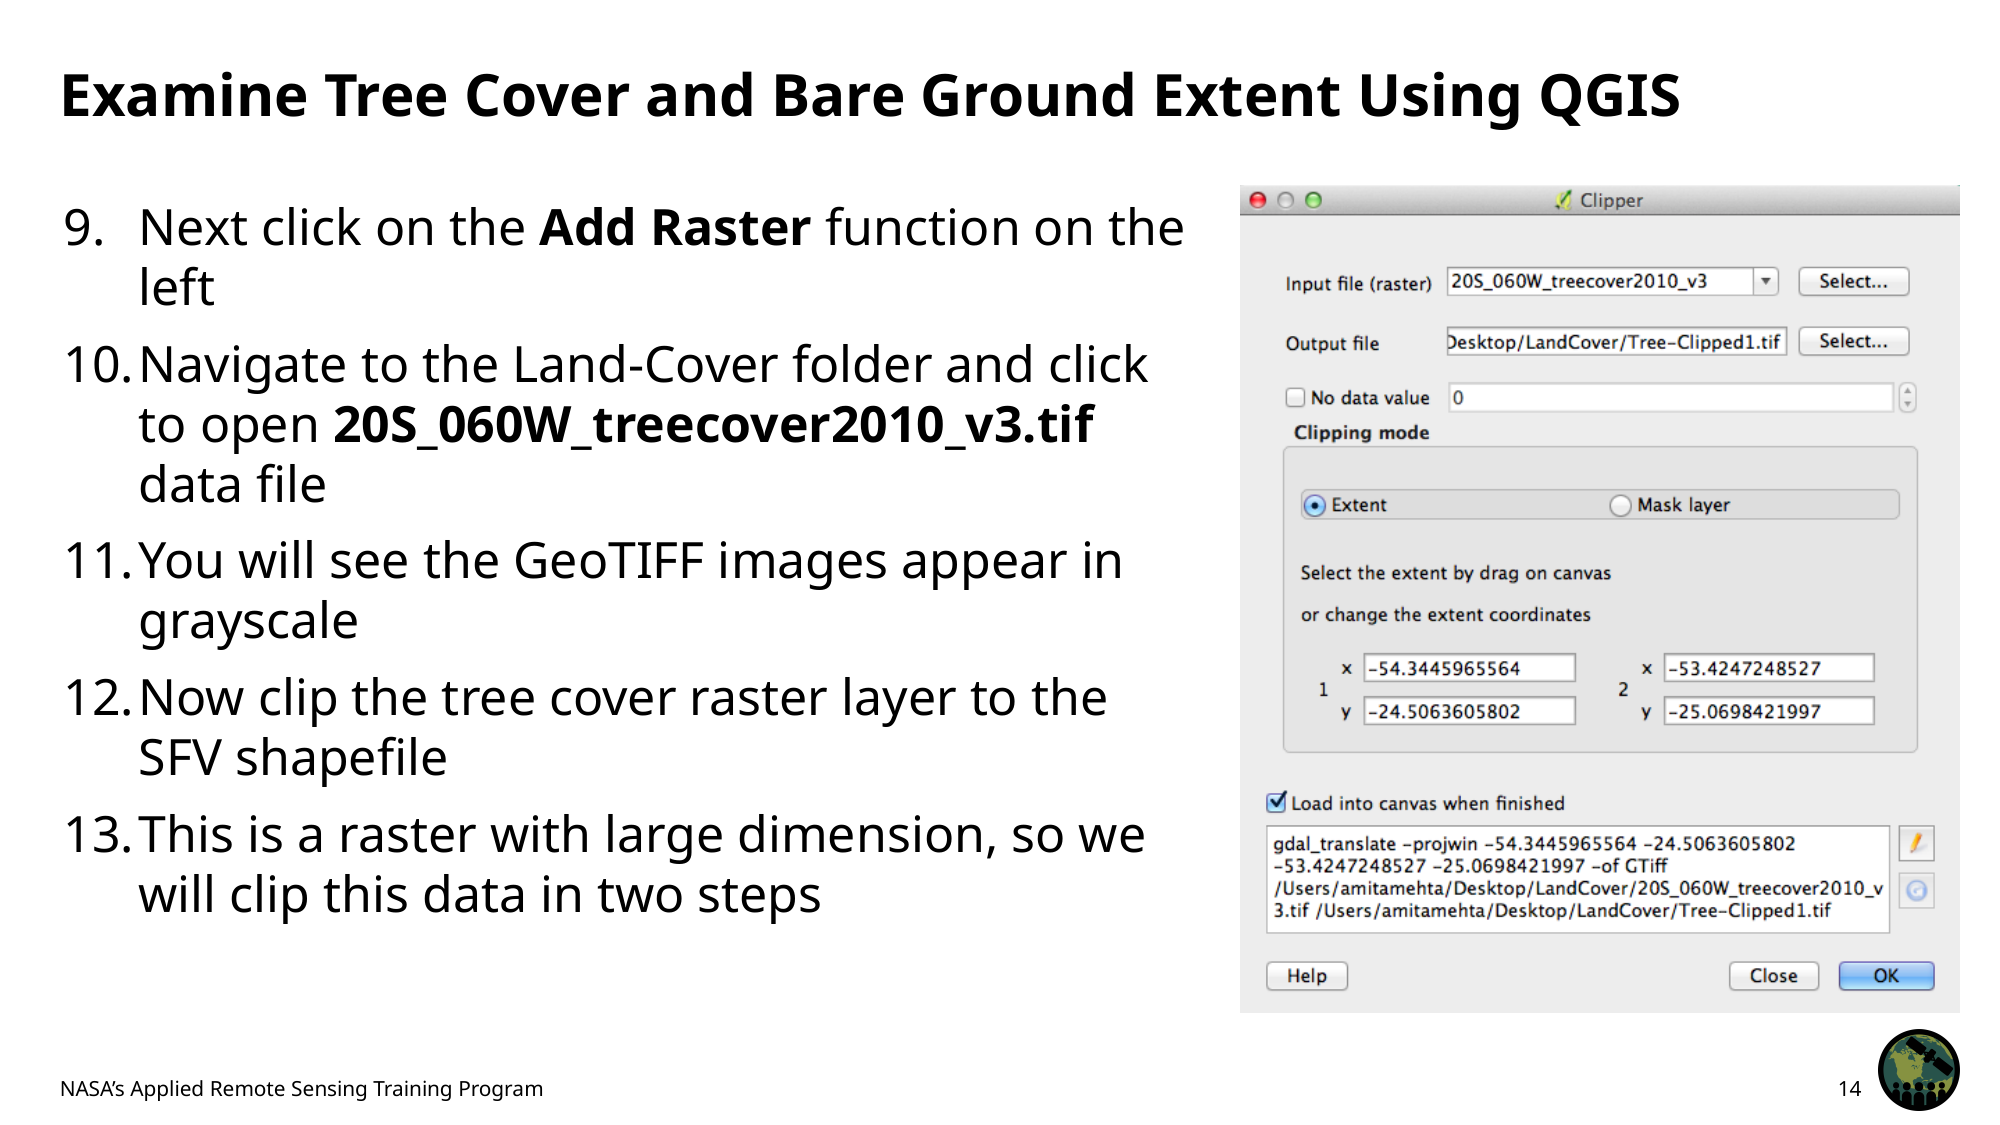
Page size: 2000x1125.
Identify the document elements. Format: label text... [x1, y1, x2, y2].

picture [1878, 1029, 1960, 1111]
list Next click on the Add Raster function on the left Navigate to the Land-Cover folder and click to open 20S_060W_treecover2010_v3.tif data file You will see the GeoTIFF images appear in grayscale Now clip the tree cover raster layer to the SFV shapefile This is a raster with large dimension, so we will clip this data in two steps [39, 185, 1207, 1013]
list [1240, 185, 1960, 1013]
title Examine Tree Cover and Bare Ground Extent Using QGIS [39, 45, 1960, 140]
